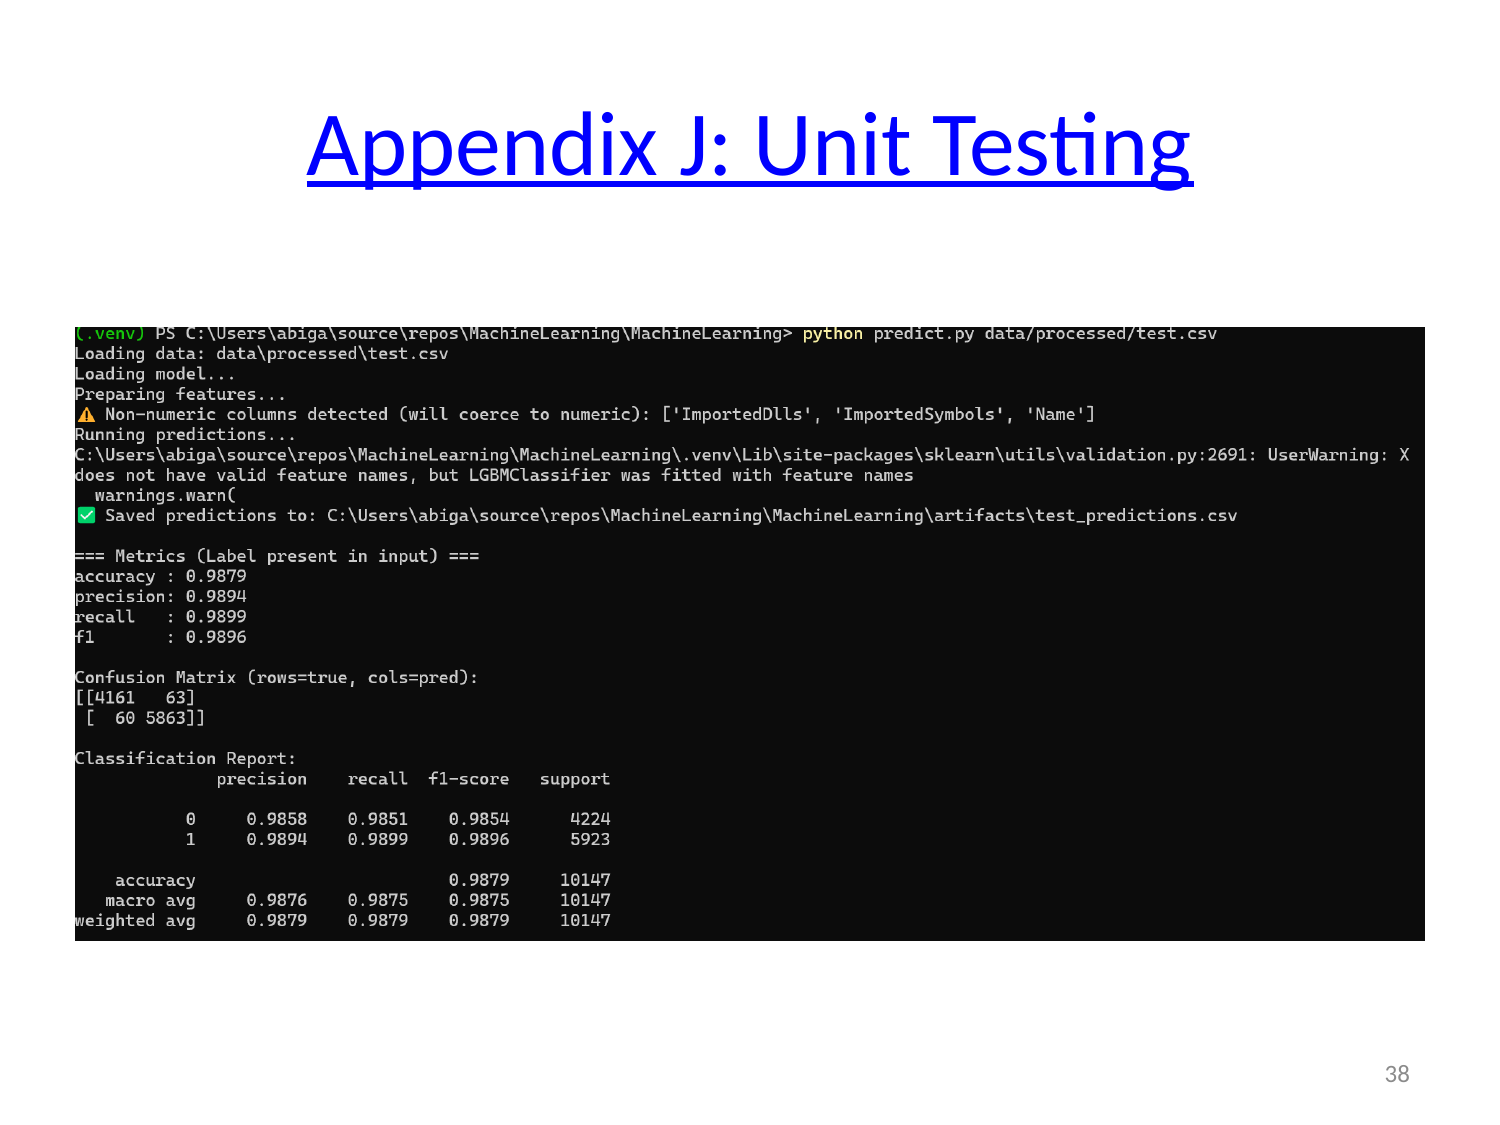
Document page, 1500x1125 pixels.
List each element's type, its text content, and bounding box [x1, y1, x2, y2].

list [74, 326, 1426, 941]
slide_number 38 [1074, 1042, 1425, 1103]
title Appendix J: Unit Testing [75, 45, 1425, 233]
